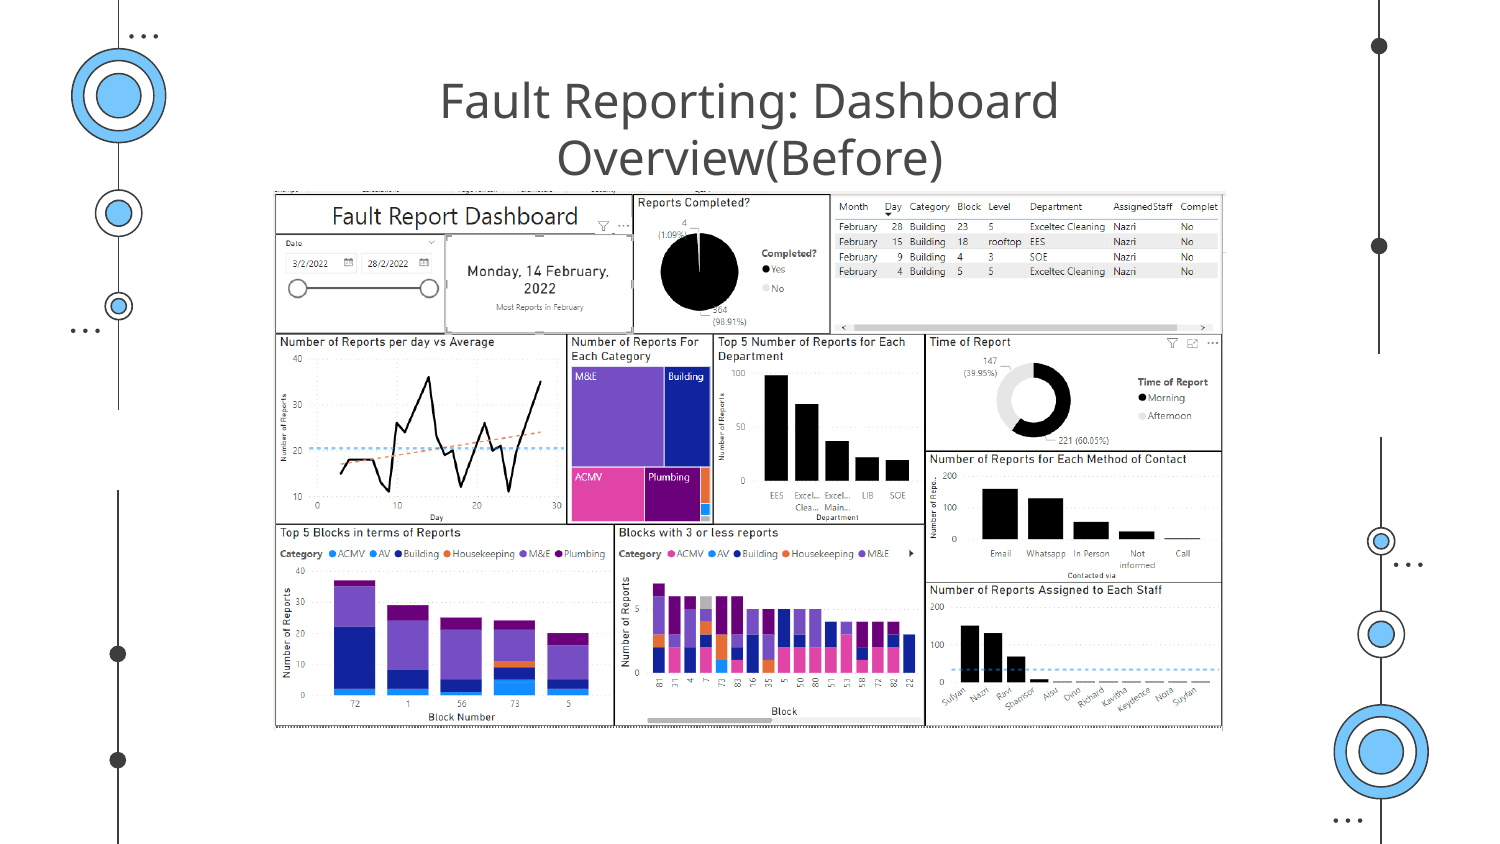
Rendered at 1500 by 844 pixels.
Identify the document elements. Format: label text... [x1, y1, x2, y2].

title Fault Reporting: Dashboard Overview(Before) [299, 55, 1201, 150]
picture [273, 191, 1227, 732]
